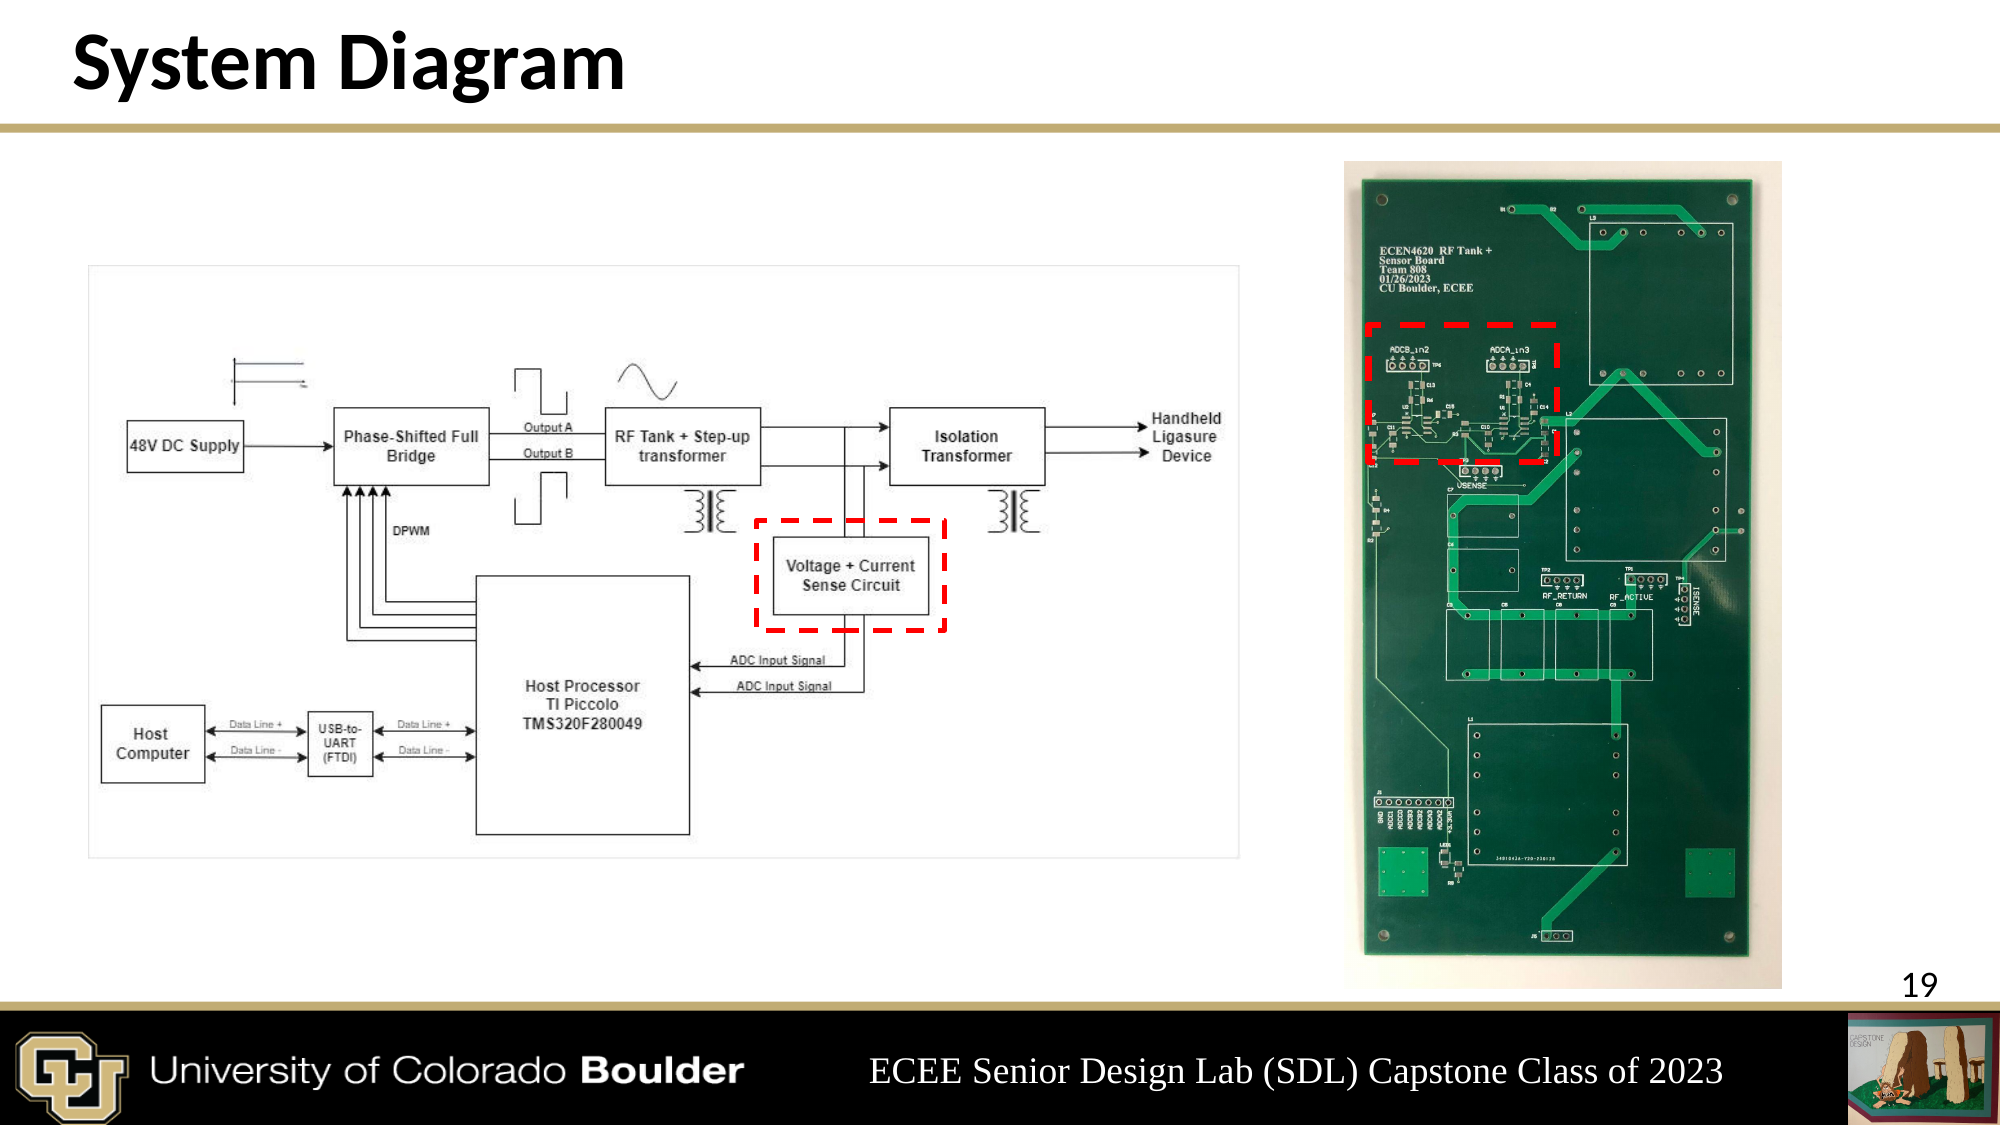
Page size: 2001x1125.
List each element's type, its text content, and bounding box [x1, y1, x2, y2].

picture [15, 1011, 794, 1125]
title System Diagram [57, 7, 1782, 118]
picture [1848, 1013, 2000, 1125]
picture [1343, 161, 1783, 990]
slide_number ‹#› [1885, 952, 2000, 1013]
picture [88, 265, 1241, 860]
